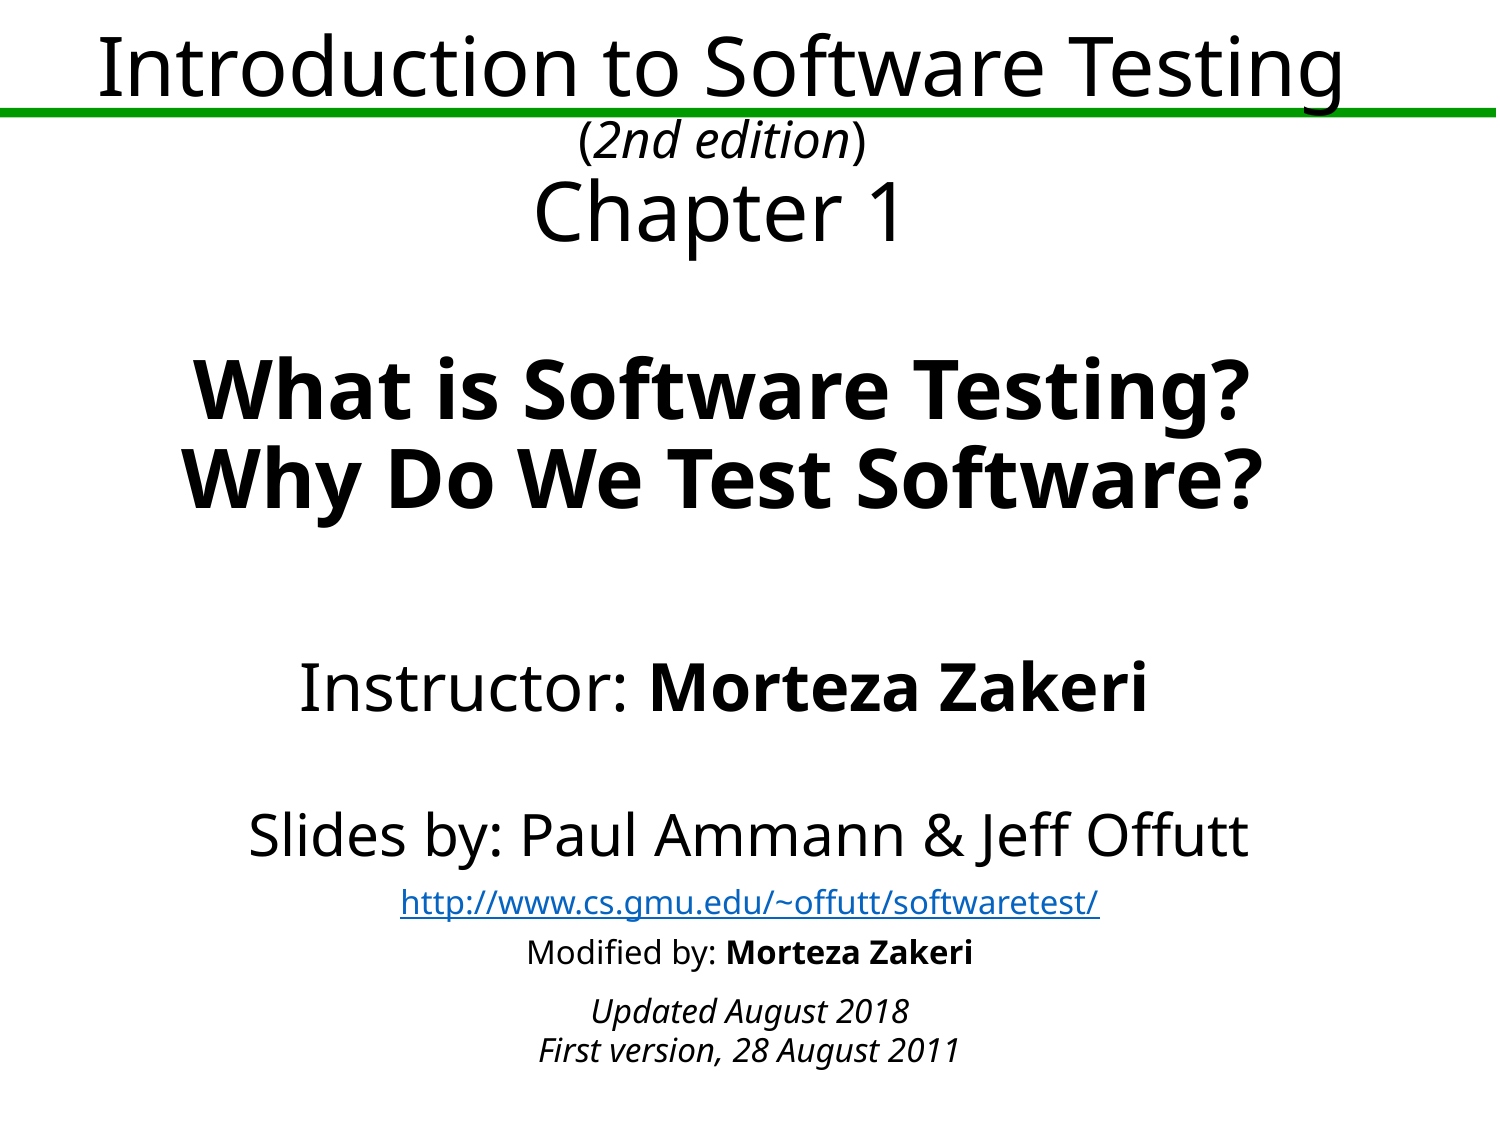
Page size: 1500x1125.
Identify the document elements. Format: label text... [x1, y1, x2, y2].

text_box Instructor: Morteza Zakeri [58, 596, 1409, 733]
title Introduction to Software Testing (2nd edition) Chapter 1 What is Software Testing? Why Do We Test Software? [47, 12, 1398, 540]
subtitle Slides by: Paul Ammann & Jeff Offutt http://www.cs.gmu.edu/~offutt/softwaretest/ Modified by: Morteza Zakeri [198, 790, 1302, 983]
text_box Updated August 2018 First version, 28 August 2011 [468, 982, 1031, 1077]
